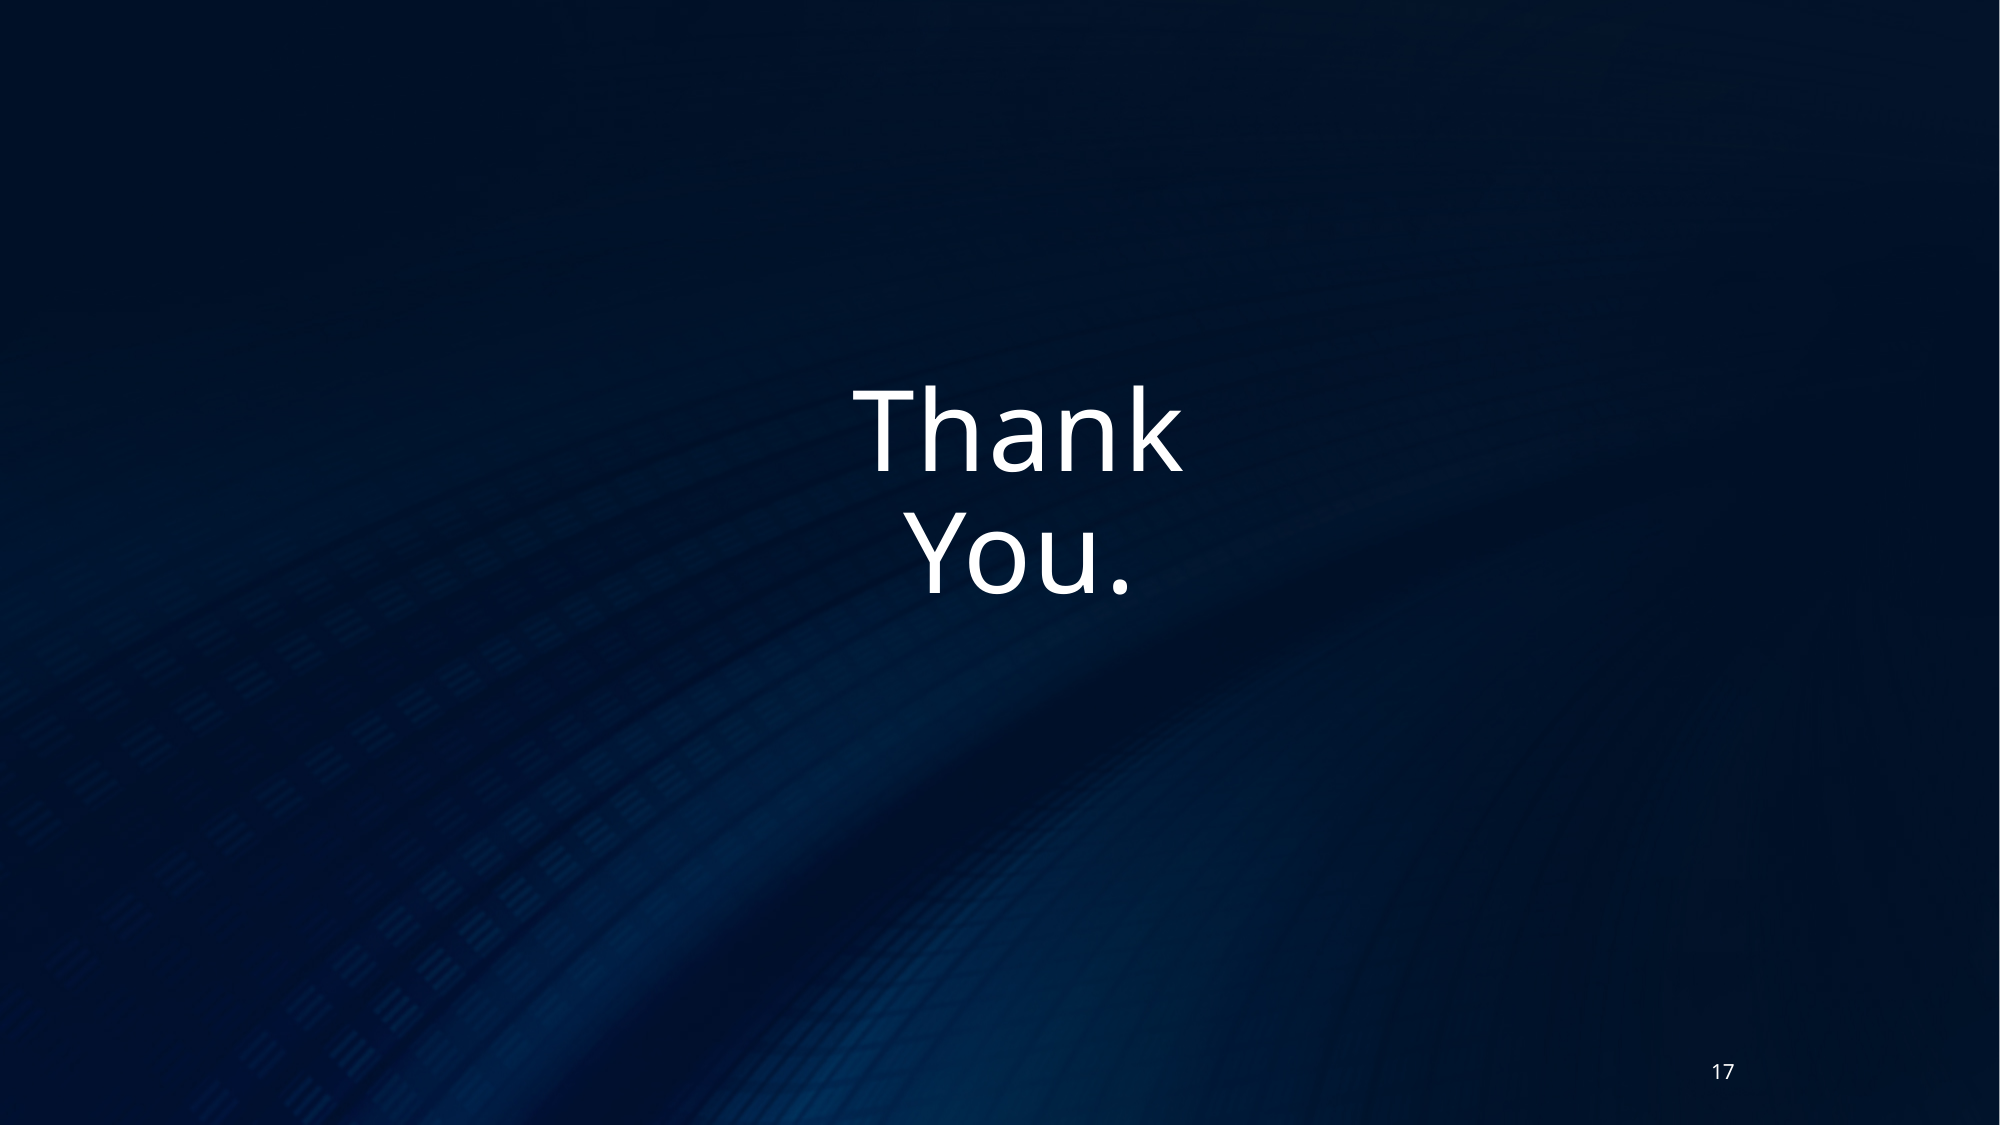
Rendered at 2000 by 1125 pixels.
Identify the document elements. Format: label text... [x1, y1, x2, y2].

title Thank You. [724, 337, 1315, 625]
slide_number 17 [1612, 1050, 1750, 1096]
picture [0, 0, 2000, 1125]
